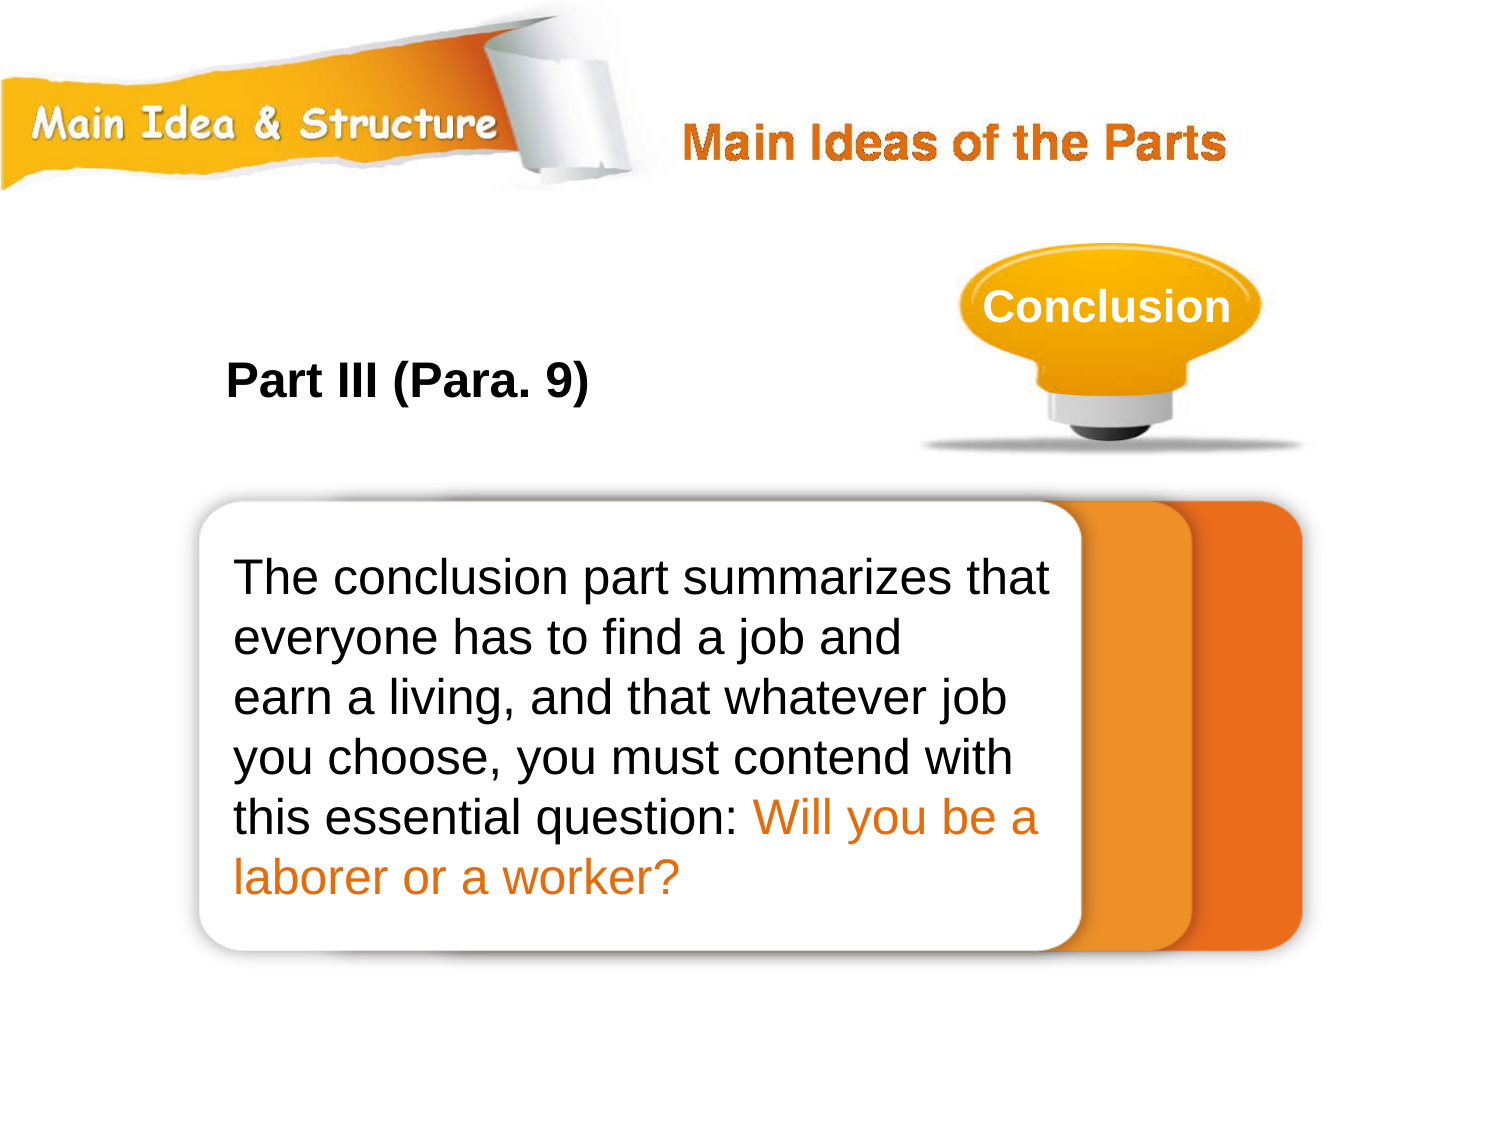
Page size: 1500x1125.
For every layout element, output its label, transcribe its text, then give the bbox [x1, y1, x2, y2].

text_box Part III (Para. 9) [210, 327, 810, 415]
picture [0, 0, 1325, 192]
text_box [172, 455, 1327, 977]
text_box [885, 243, 1341, 457]
